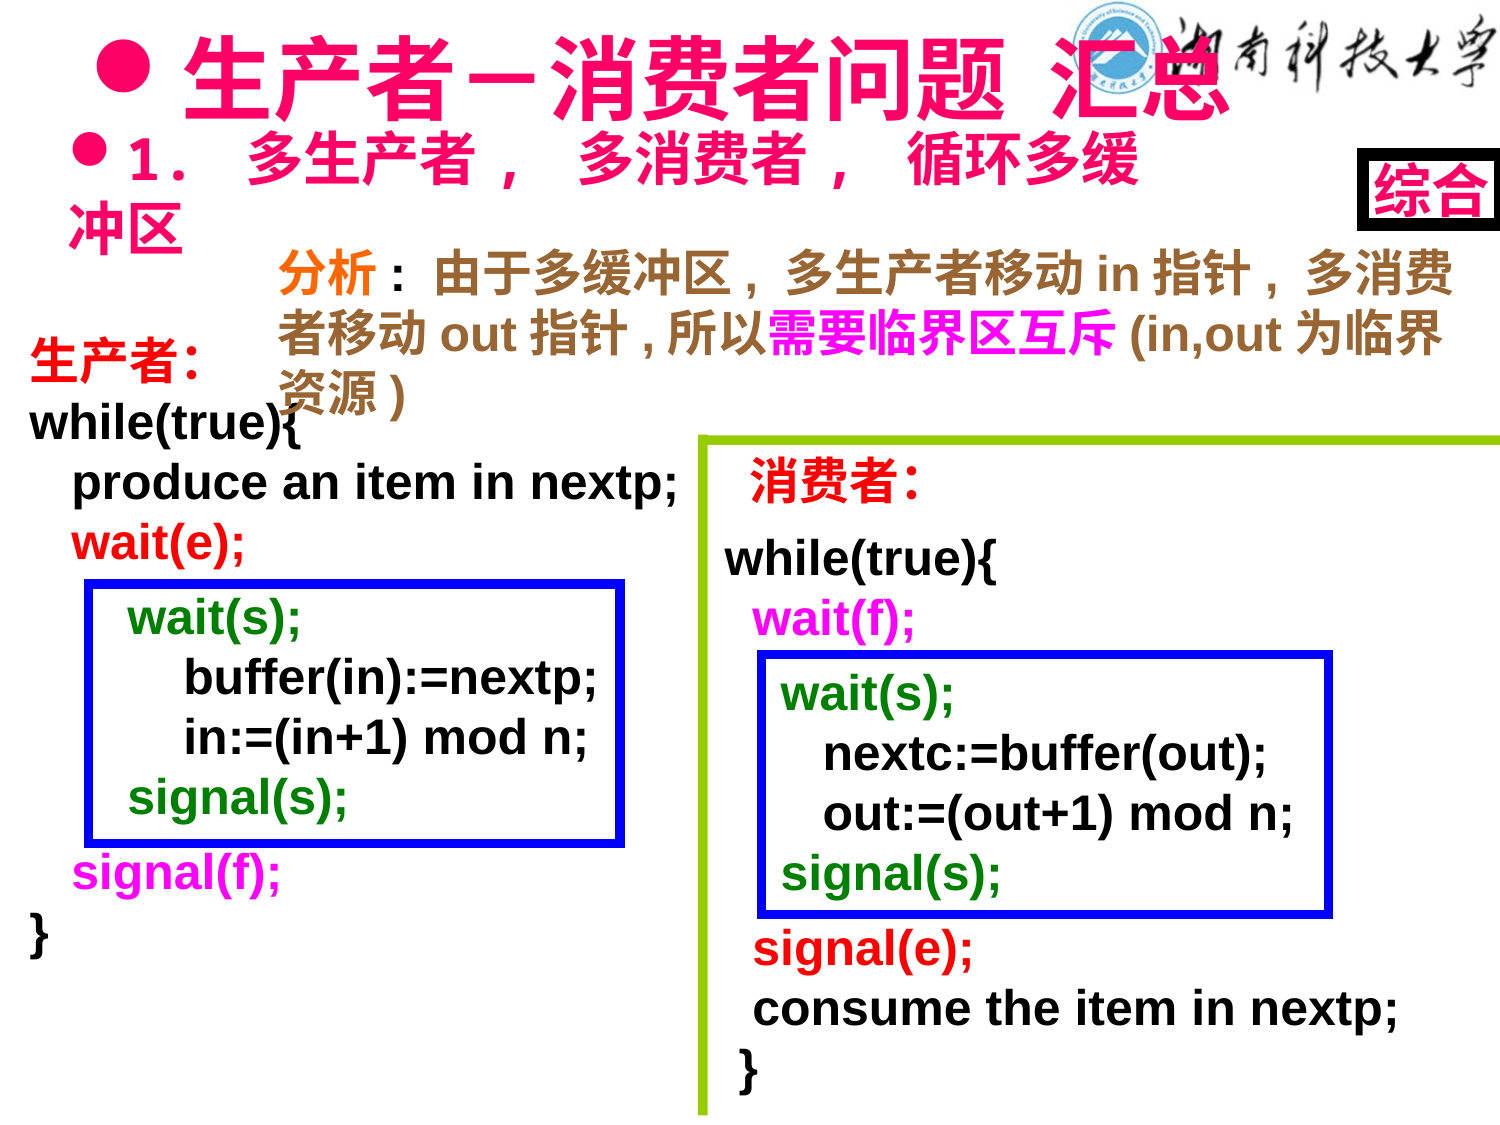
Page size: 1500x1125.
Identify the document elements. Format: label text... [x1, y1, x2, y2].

text_box 综合 [1362, 154, 1500, 225]
text_box 生产者： while(true){ produce an item in nextp; wait(e); wait(s); buffer(in):=nextp; in:=(in+1) mod n; signal(s); signal(f); } [29, 329, 750, 1020]
text_box [88, 583, 620, 844]
text_box 分析: 由于多缓冲区, 多生产者移动in指针, 多消费者移动out指针,所以需要临界区互斥(in,out为临界资源) [277, 241, 1465, 422]
text_box 消费者： [700, 442, 965, 517]
text_box [761, 654, 1329, 915]
picture [1426, 0, 1500, 97]
text_box while(true){ wait(f); wait(s); nextc:=buffer(out); out:=(out+1) mod n; signal(s); signal(e); consume the item in nextp; } [696, 465, 702, 1096]
title 生产者－消费者问题 汇总 [74, 0, 1426, 155]
text_box 1. 多生产者, 多消费者, 循环多缓冲区 [53, 146, 1164, 237]
text_box while(true){ wait(f); wait(s); nextc:=buffer(out); out:=(out+1) mod n; signal(s); signal(e); consume the item in nextp; } [703, 465, 1500, 1096]
